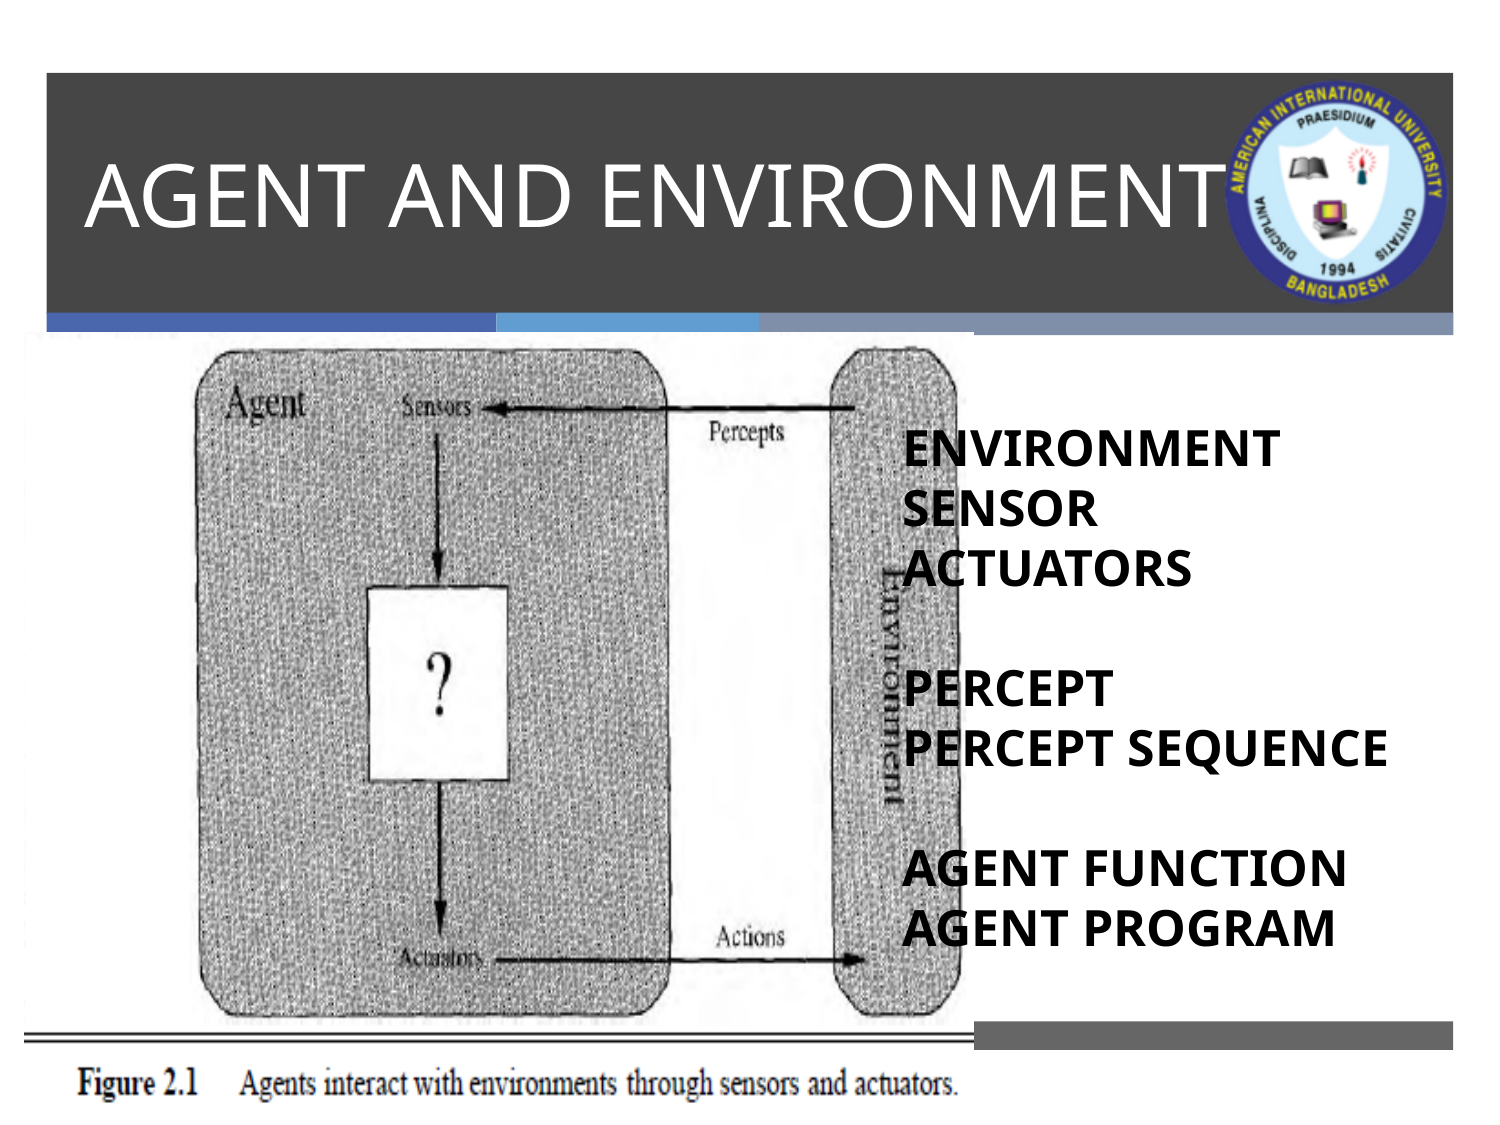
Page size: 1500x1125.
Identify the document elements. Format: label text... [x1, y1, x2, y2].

title AGENT AND ENVIRONMENT [69, 73, 1351, 253]
picture [24, 331, 975, 1109]
text_box ENVIRONMENT SENSOR ACTUATORS PERCEPT PERCEPT SEQUENCE AGENT FUNCTION AGENT PROGRAM [978, 409, 1405, 1025]
picture [1220, 75, 1454, 310]
